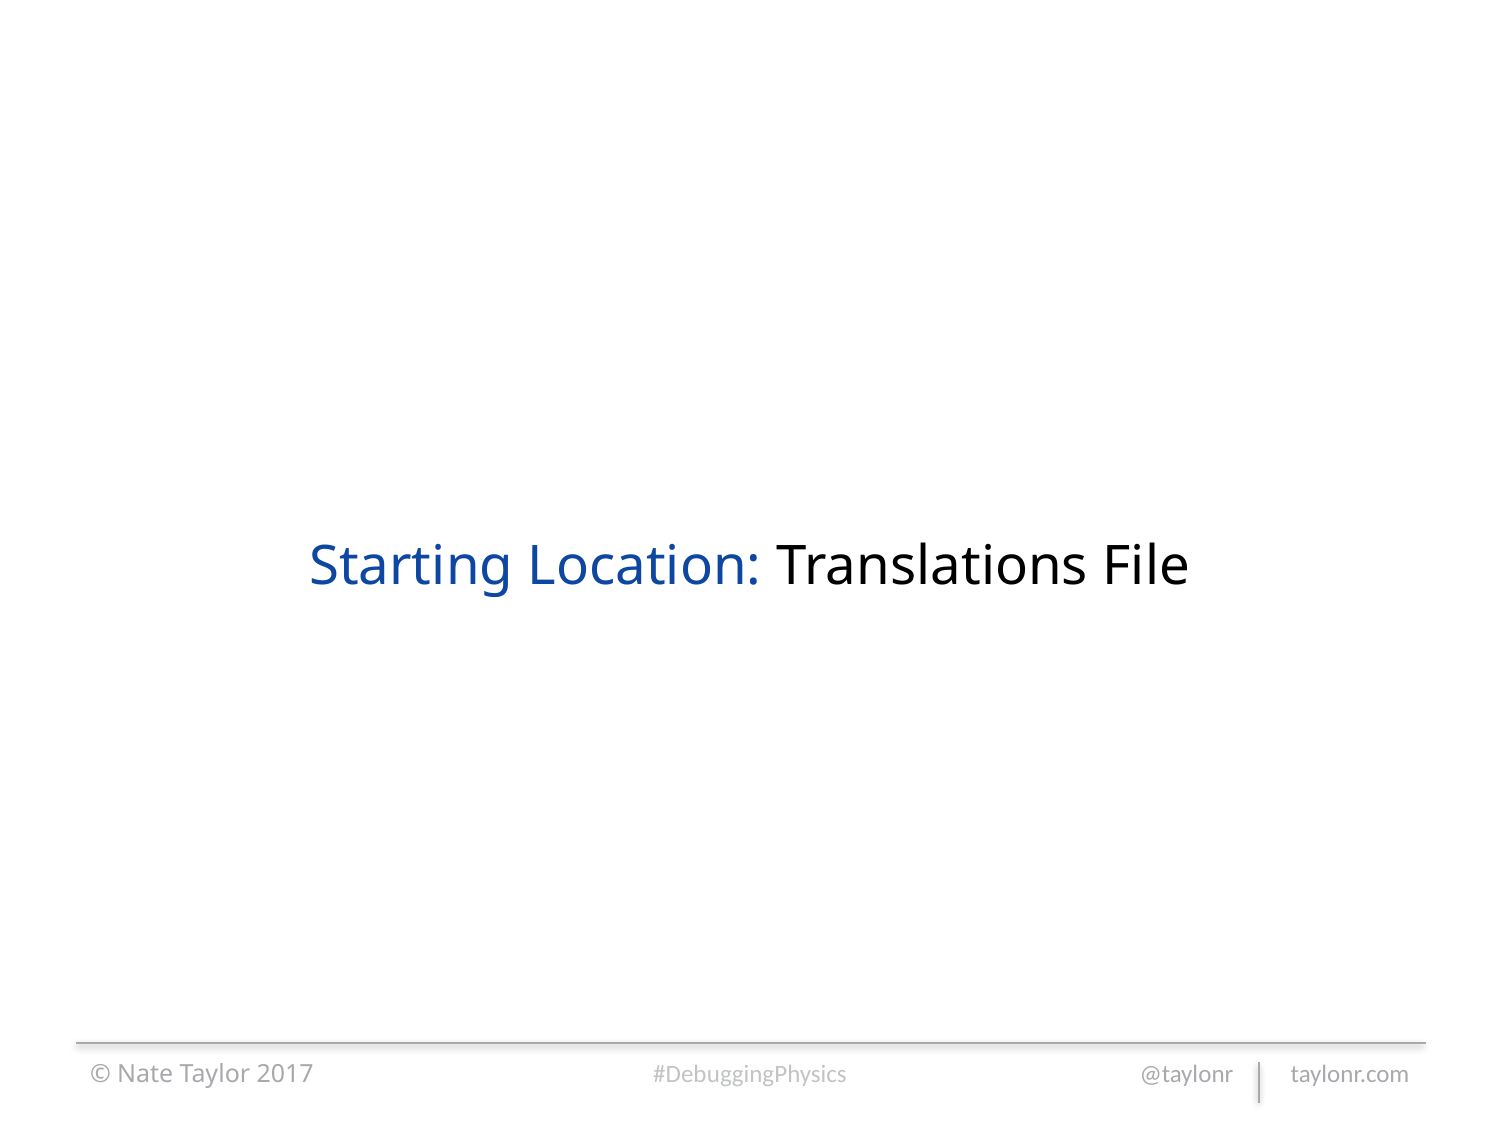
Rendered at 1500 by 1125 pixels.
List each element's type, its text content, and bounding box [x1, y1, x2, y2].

slide_number © Nate Taylor 2017 [75, 1042, 425, 1103]
footer #DebuggingPhysics [496, 1042, 1004, 1103]
title Starting Location: Translations File [75, 521, 1425, 604]
slide_number @taylonr taylonr.com [1074, 1042, 1425, 1103]
